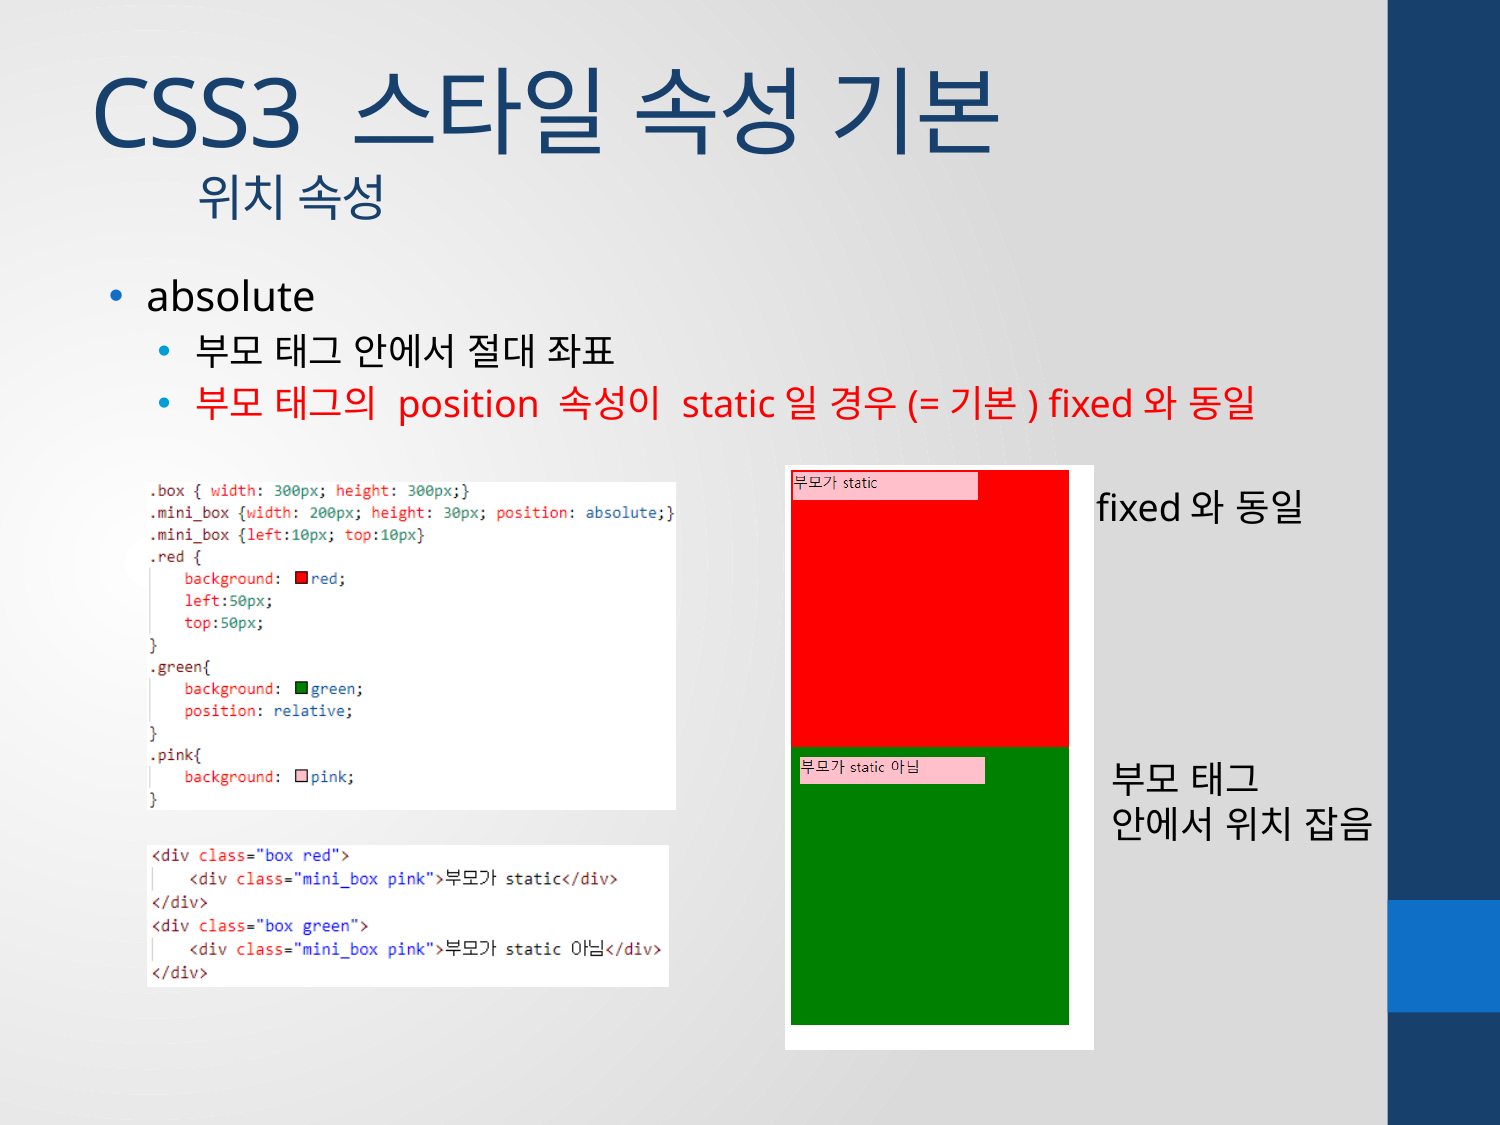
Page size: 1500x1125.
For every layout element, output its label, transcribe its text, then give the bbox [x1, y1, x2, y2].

list absolute 부모 태그 안에서 절대 좌표 부모 태그의 position 속성이 static일 경우(=기본) fixed와 동일 [75, 262, 1400, 1050]
text_box 부모 태그 안에서 위치 잡음 [1104, 748, 1389, 854]
picture [784, 465, 1095, 1051]
text_box fixed와 동일 [1104, 476, 1320, 537]
picture [146, 845, 670, 988]
title CSS3 스타일 속성 기본 위치 속성 [75, 45, 1325, 233]
picture [146, 481, 677, 811]
